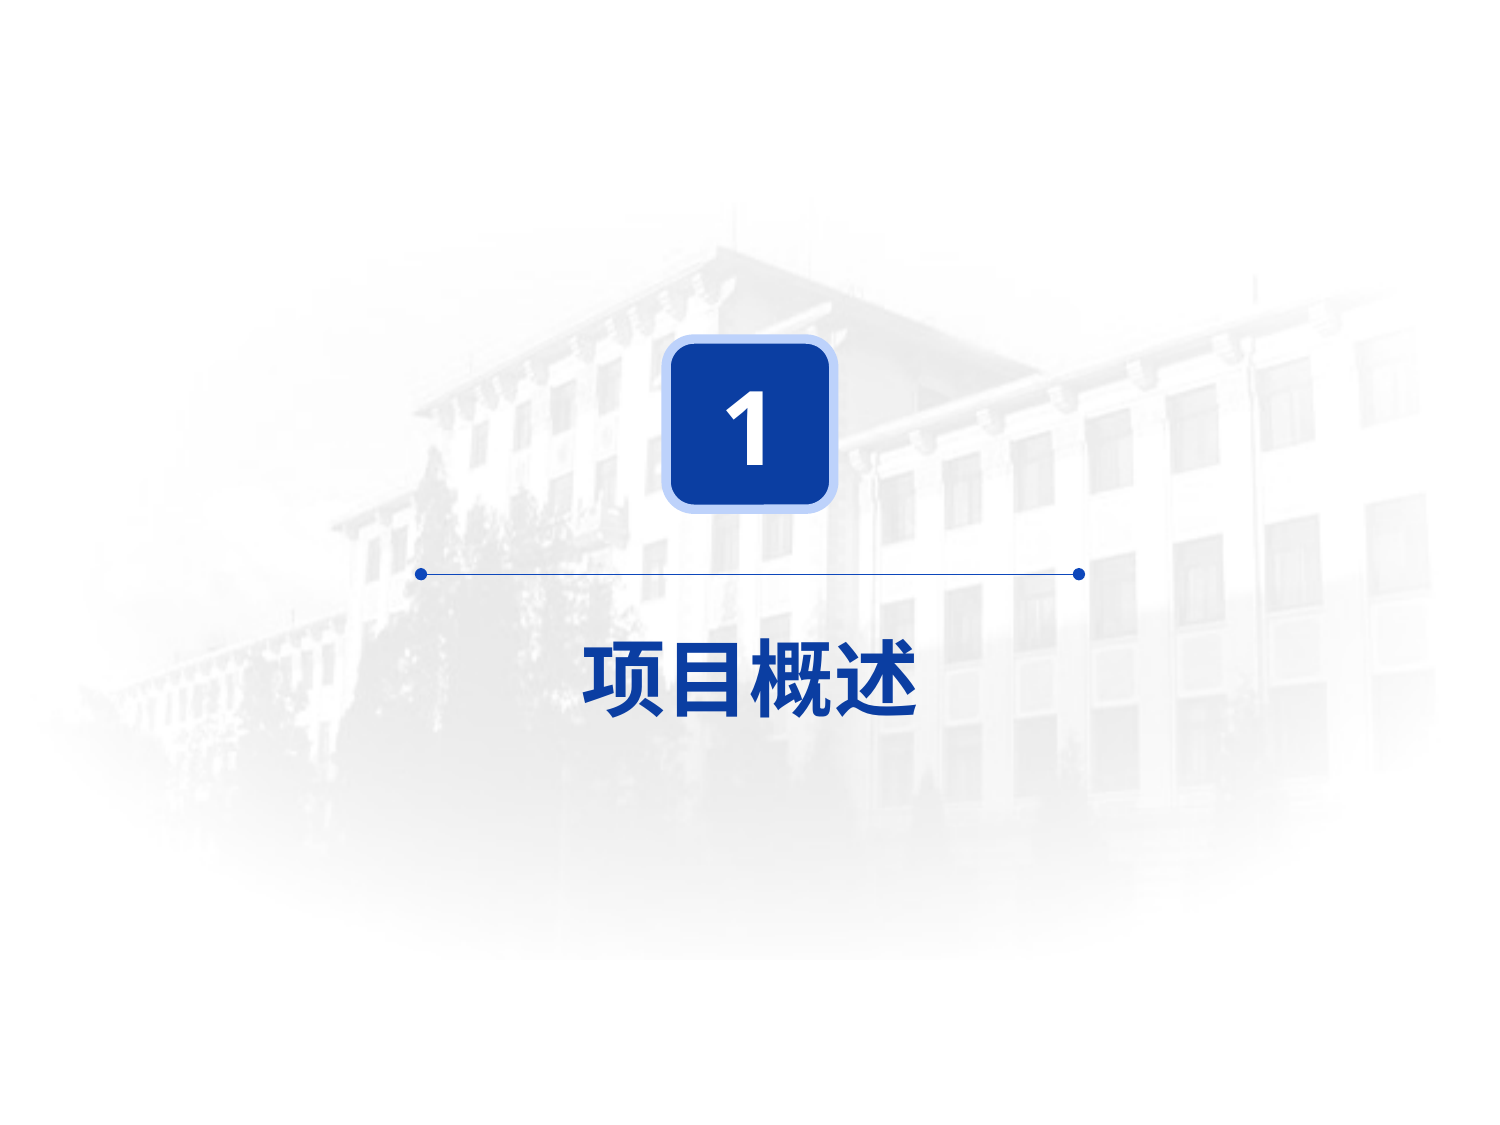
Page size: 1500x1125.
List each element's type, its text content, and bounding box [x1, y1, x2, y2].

text_box 项目概述 [287, 619, 1213, 733]
text_box 1 [665, 338, 835, 511]
